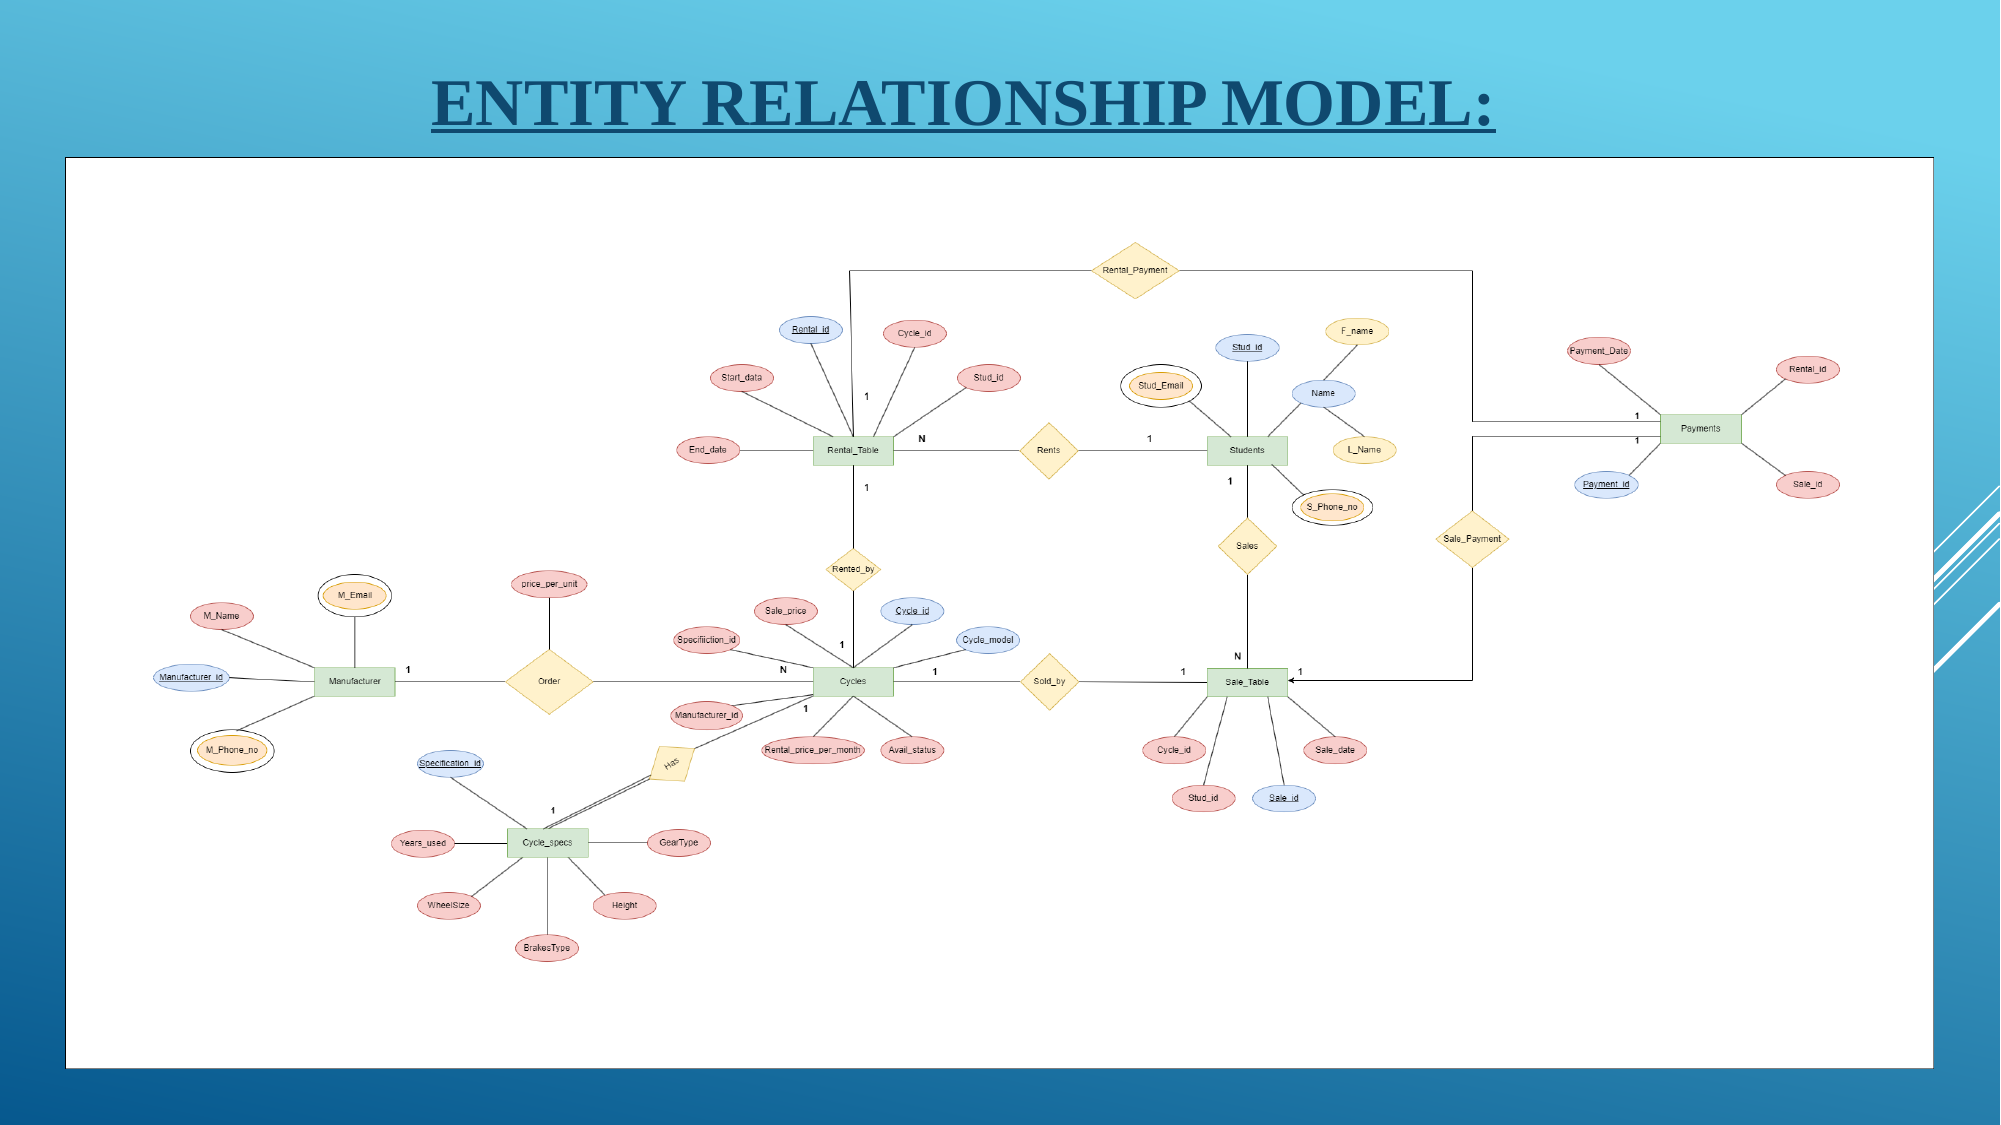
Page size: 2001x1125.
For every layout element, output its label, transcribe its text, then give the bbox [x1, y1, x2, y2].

list ENTITY RELATIONSHIP MODEL: [416, 0, 1653, 157]
picture [65, 157, 1934, 1069]
